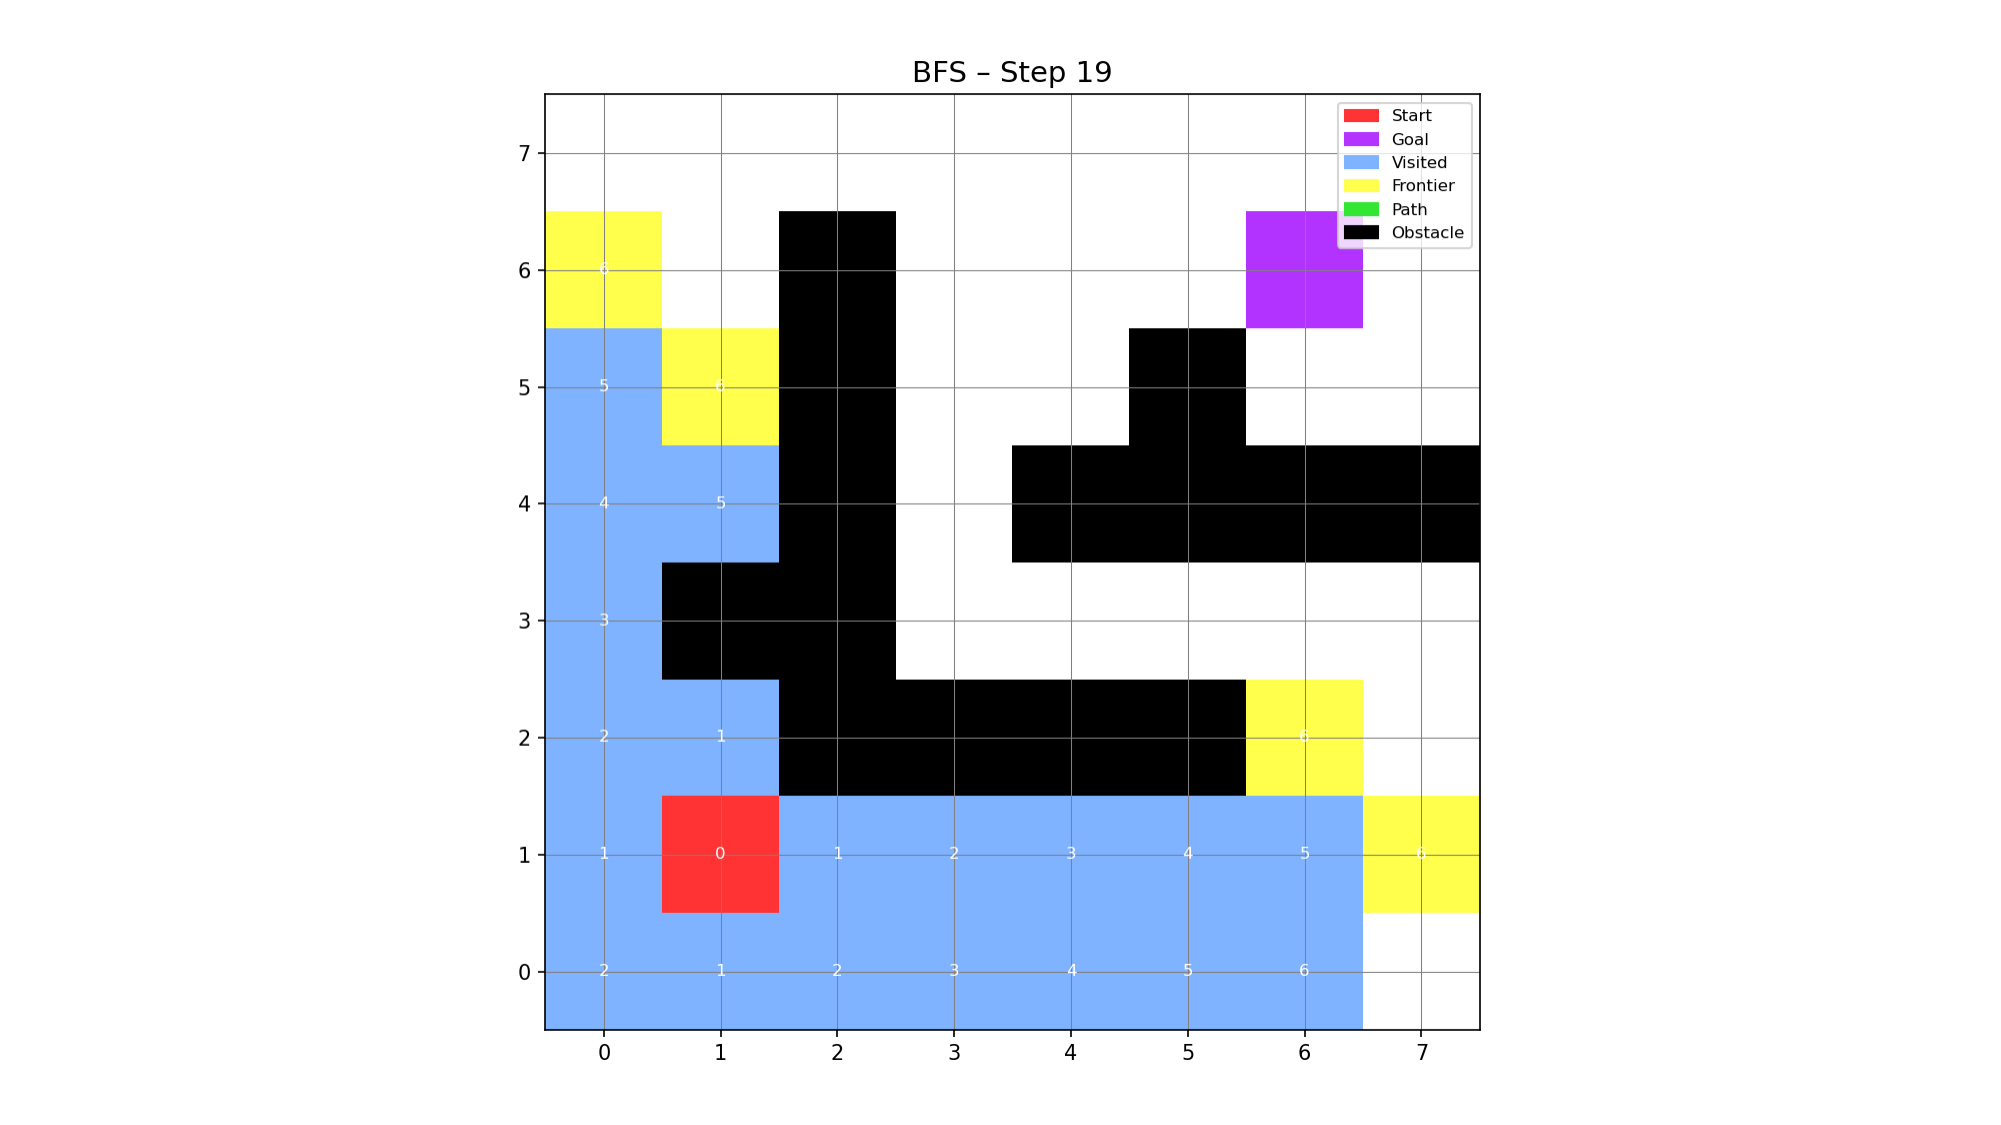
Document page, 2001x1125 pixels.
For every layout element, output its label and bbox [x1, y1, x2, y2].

picture [474, 37, 1526, 1088]
